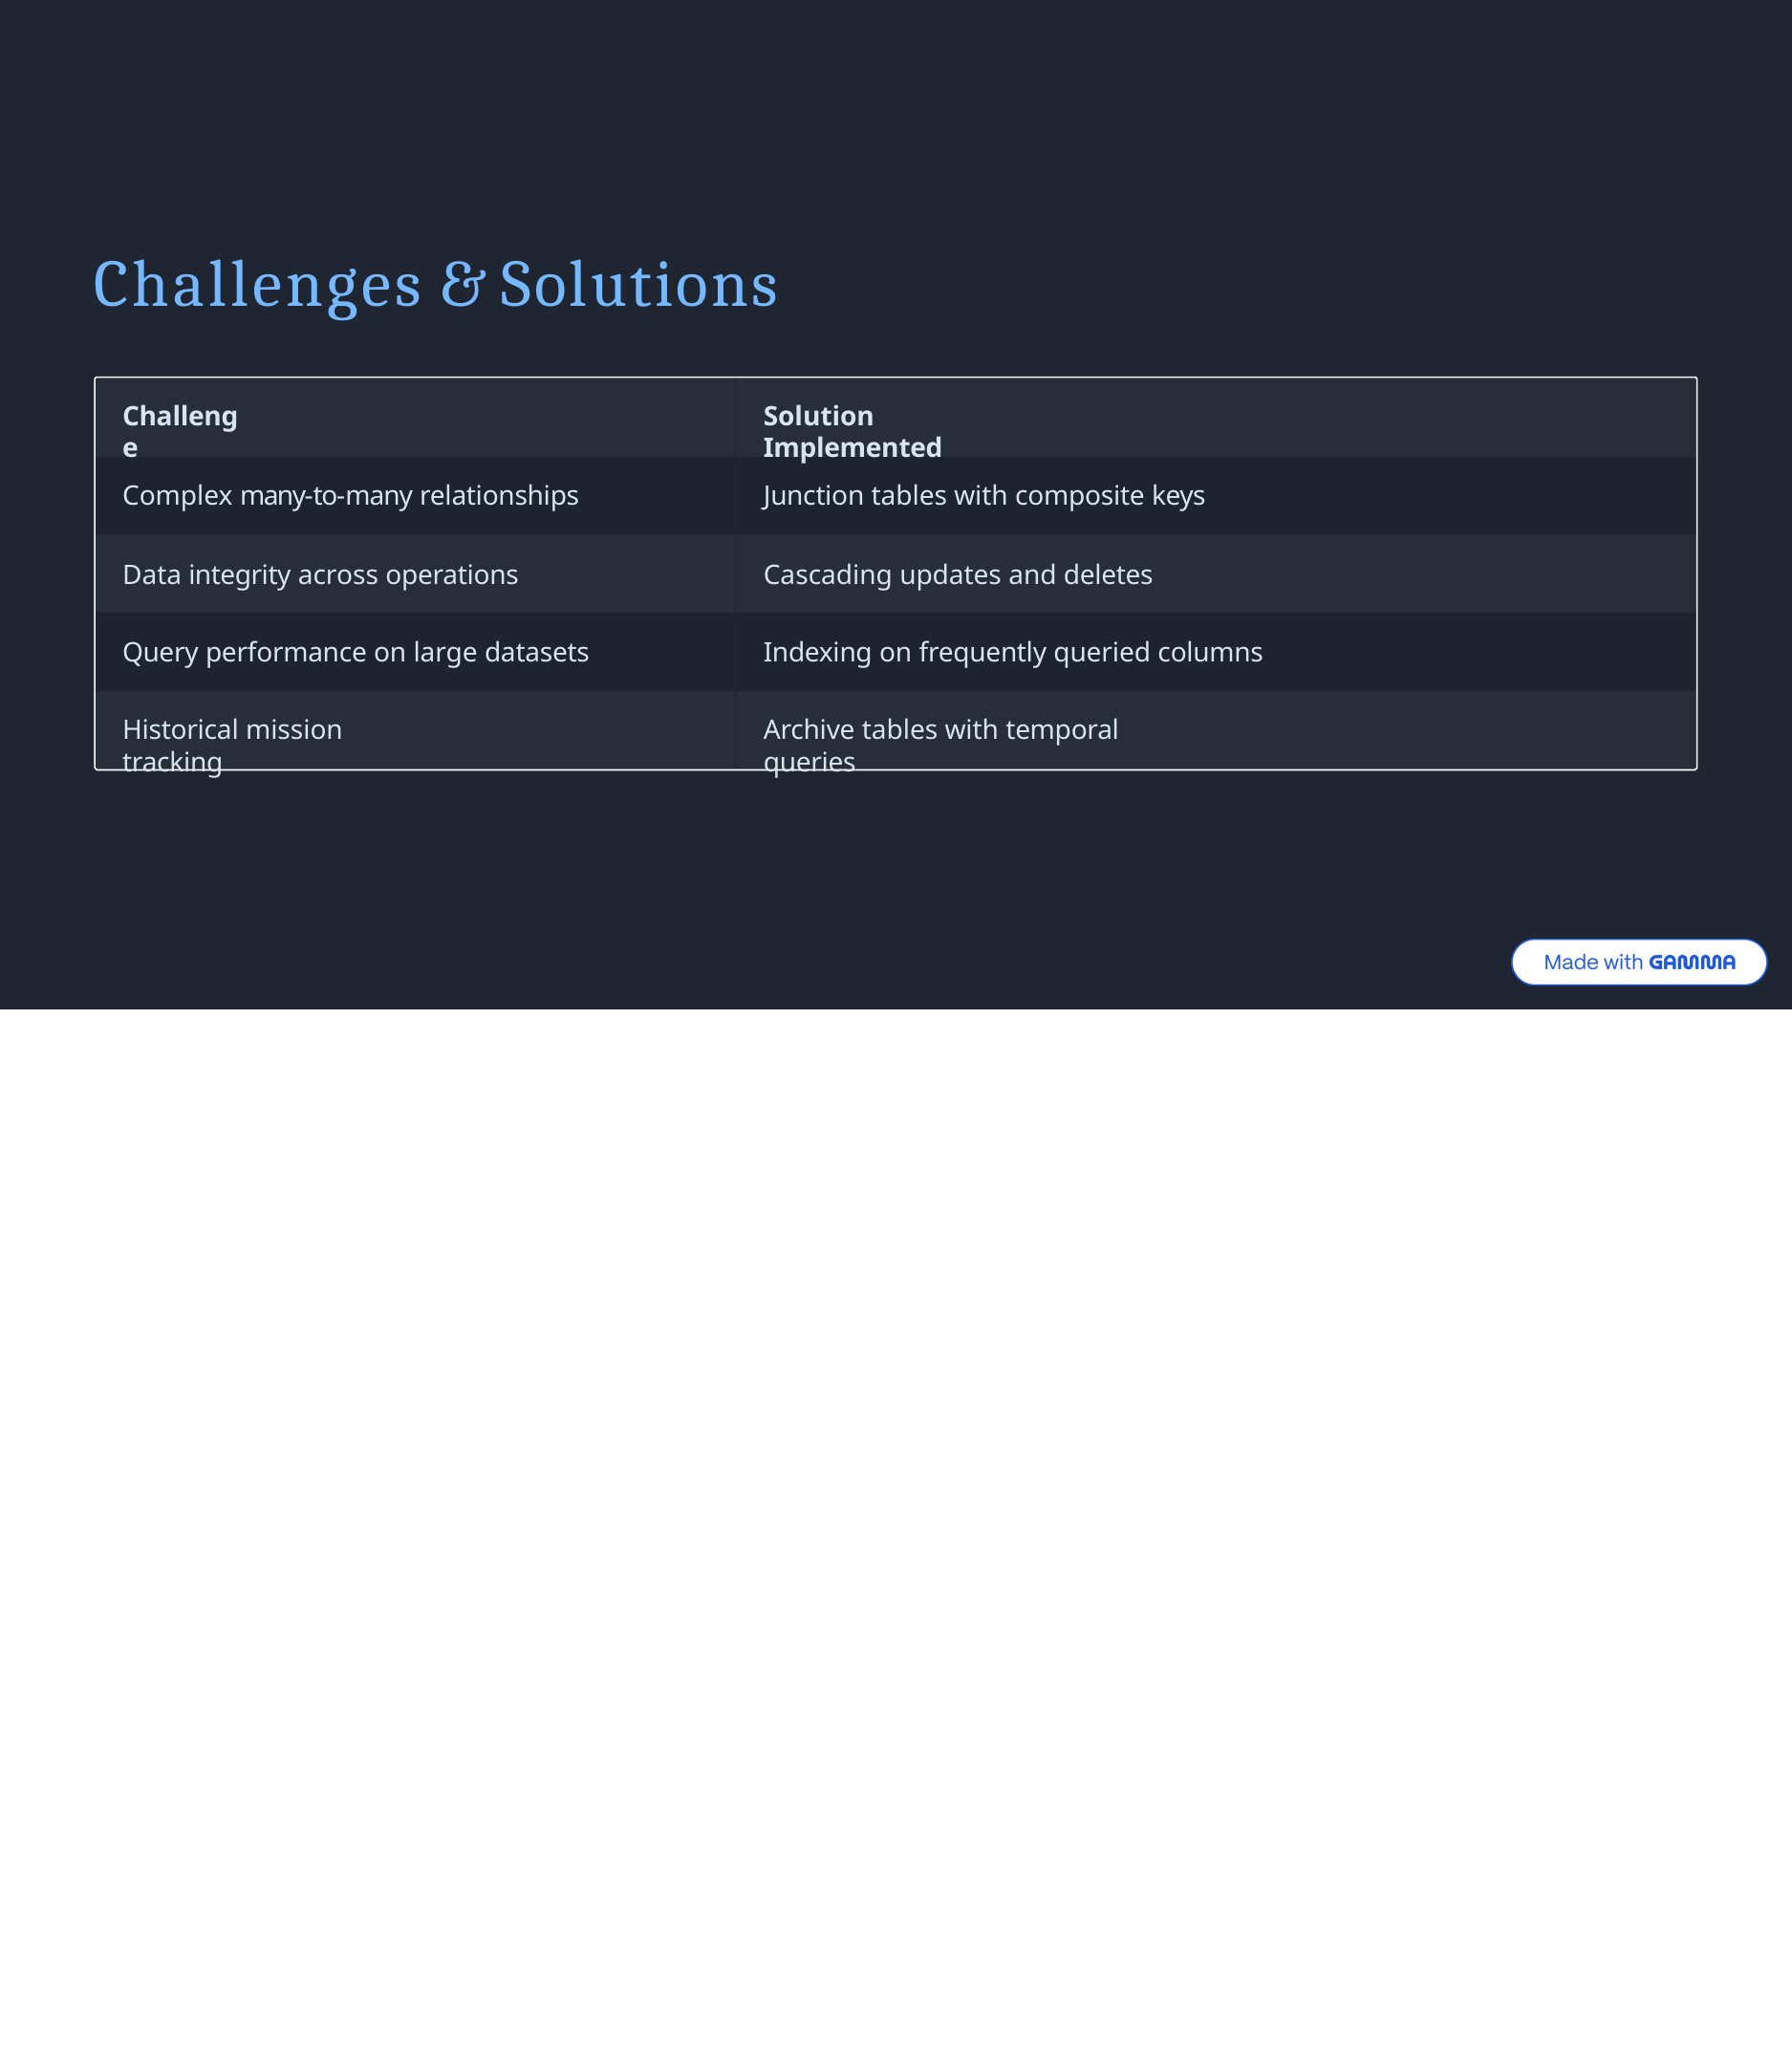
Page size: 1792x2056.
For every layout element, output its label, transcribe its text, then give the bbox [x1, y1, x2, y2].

title Challenges & Solutions [92, 236, 820, 379]
picture [1501, 928, 1778, 995]
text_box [94, 376, 1698, 771]
